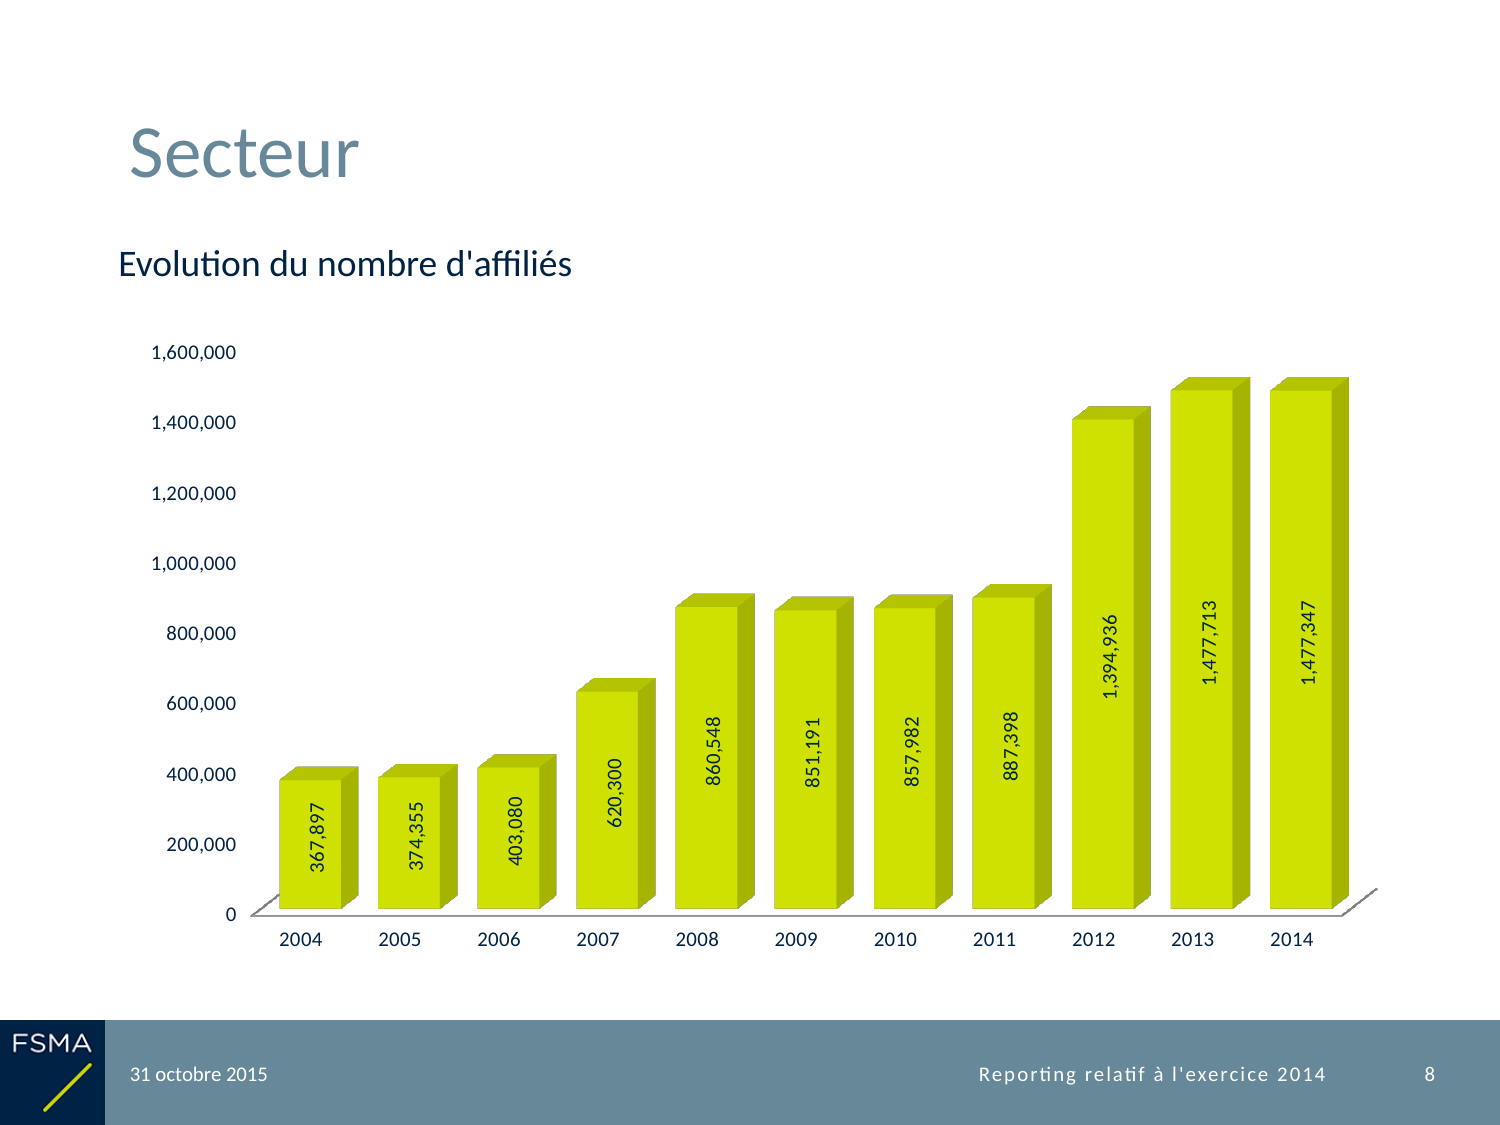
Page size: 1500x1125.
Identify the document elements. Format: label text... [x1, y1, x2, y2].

picture [0, 1020, 105, 1125]
slide_number 8 [129, 1020, 1436, 1125]
title Secteur [129, 30, 1425, 193]
chart [103, 314, 1426, 965]
text_box Evolution du nombre d'affiliés [103, 231, 1452, 292]
